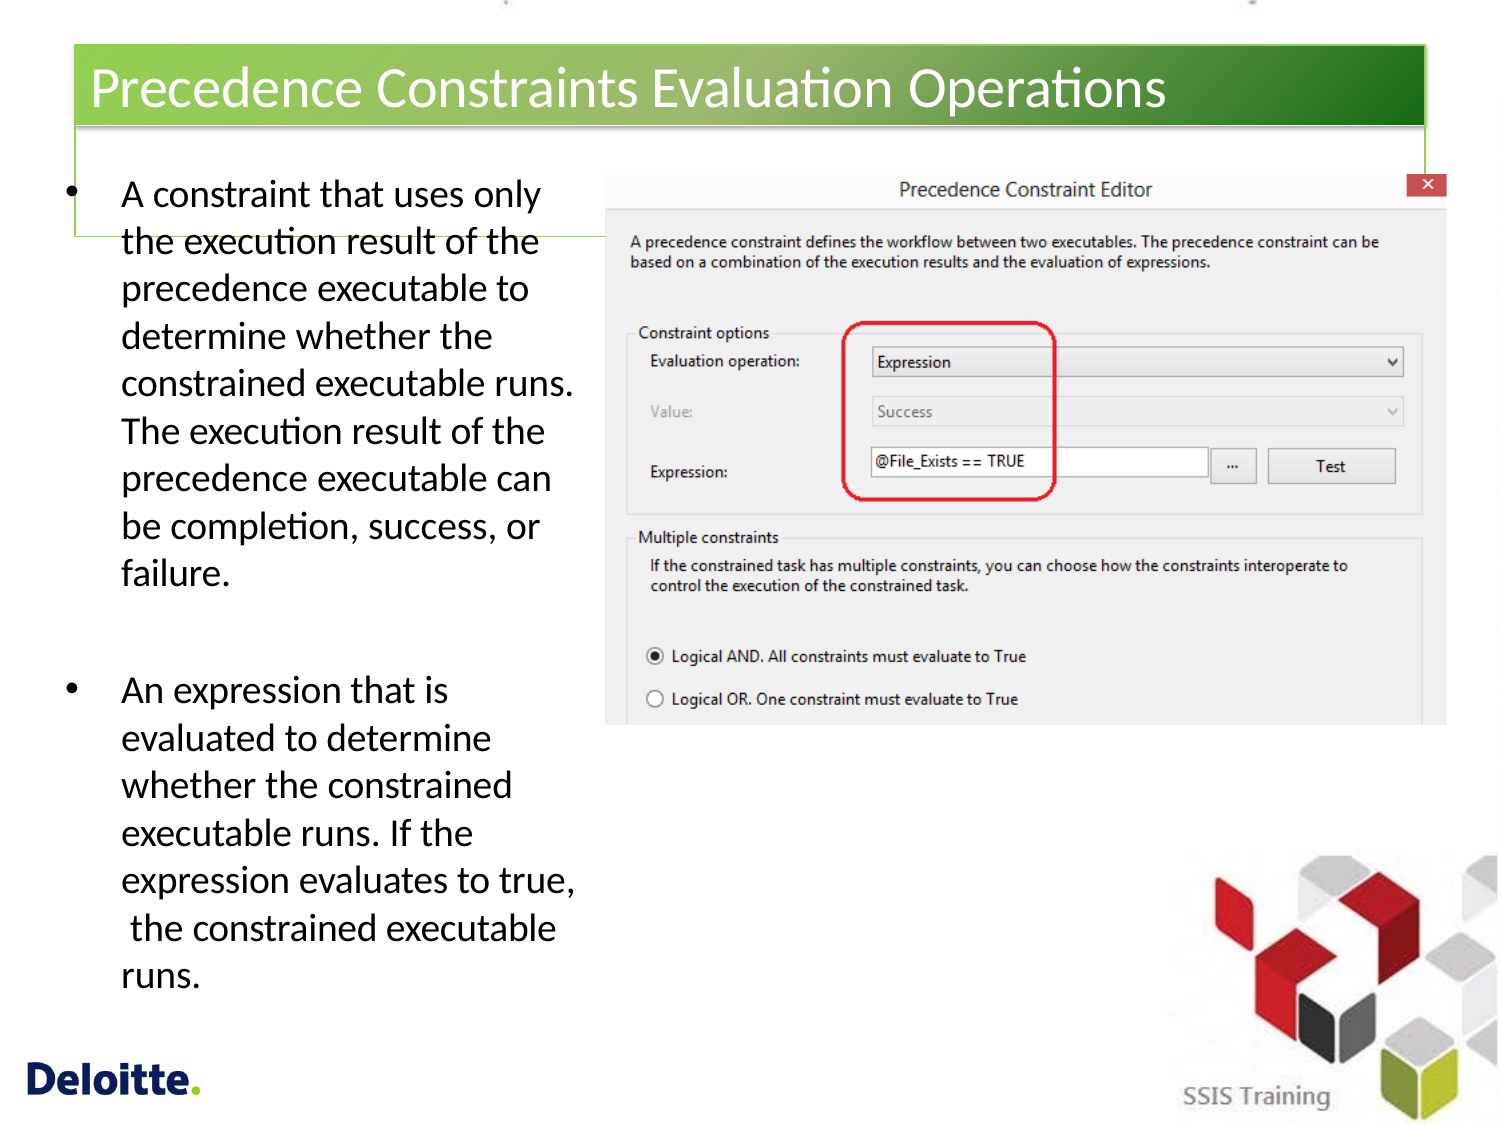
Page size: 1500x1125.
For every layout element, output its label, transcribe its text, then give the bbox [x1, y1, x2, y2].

text_box [1, 0, 1499, 1125]
text_box [27, 1062, 200, 1095]
text_box A constraint that uses only the execution result of the precedence executable to determine whether the constrained executable runs. The execution result of the precedence executable can be completion, success, or failure. An expression that is evaluated to determine whether the constrained executable runs. If the expression evaluates to true, the constrained executable runs. [62, 165, 586, 997]
text_box [1223, 40, 1433, 137]
title Precedence Constraints Evaluation Operations [75, 45, 1425, 237]
text_box [605, 174, 1447, 725]
text_box [47, 31, 1223, 169]
